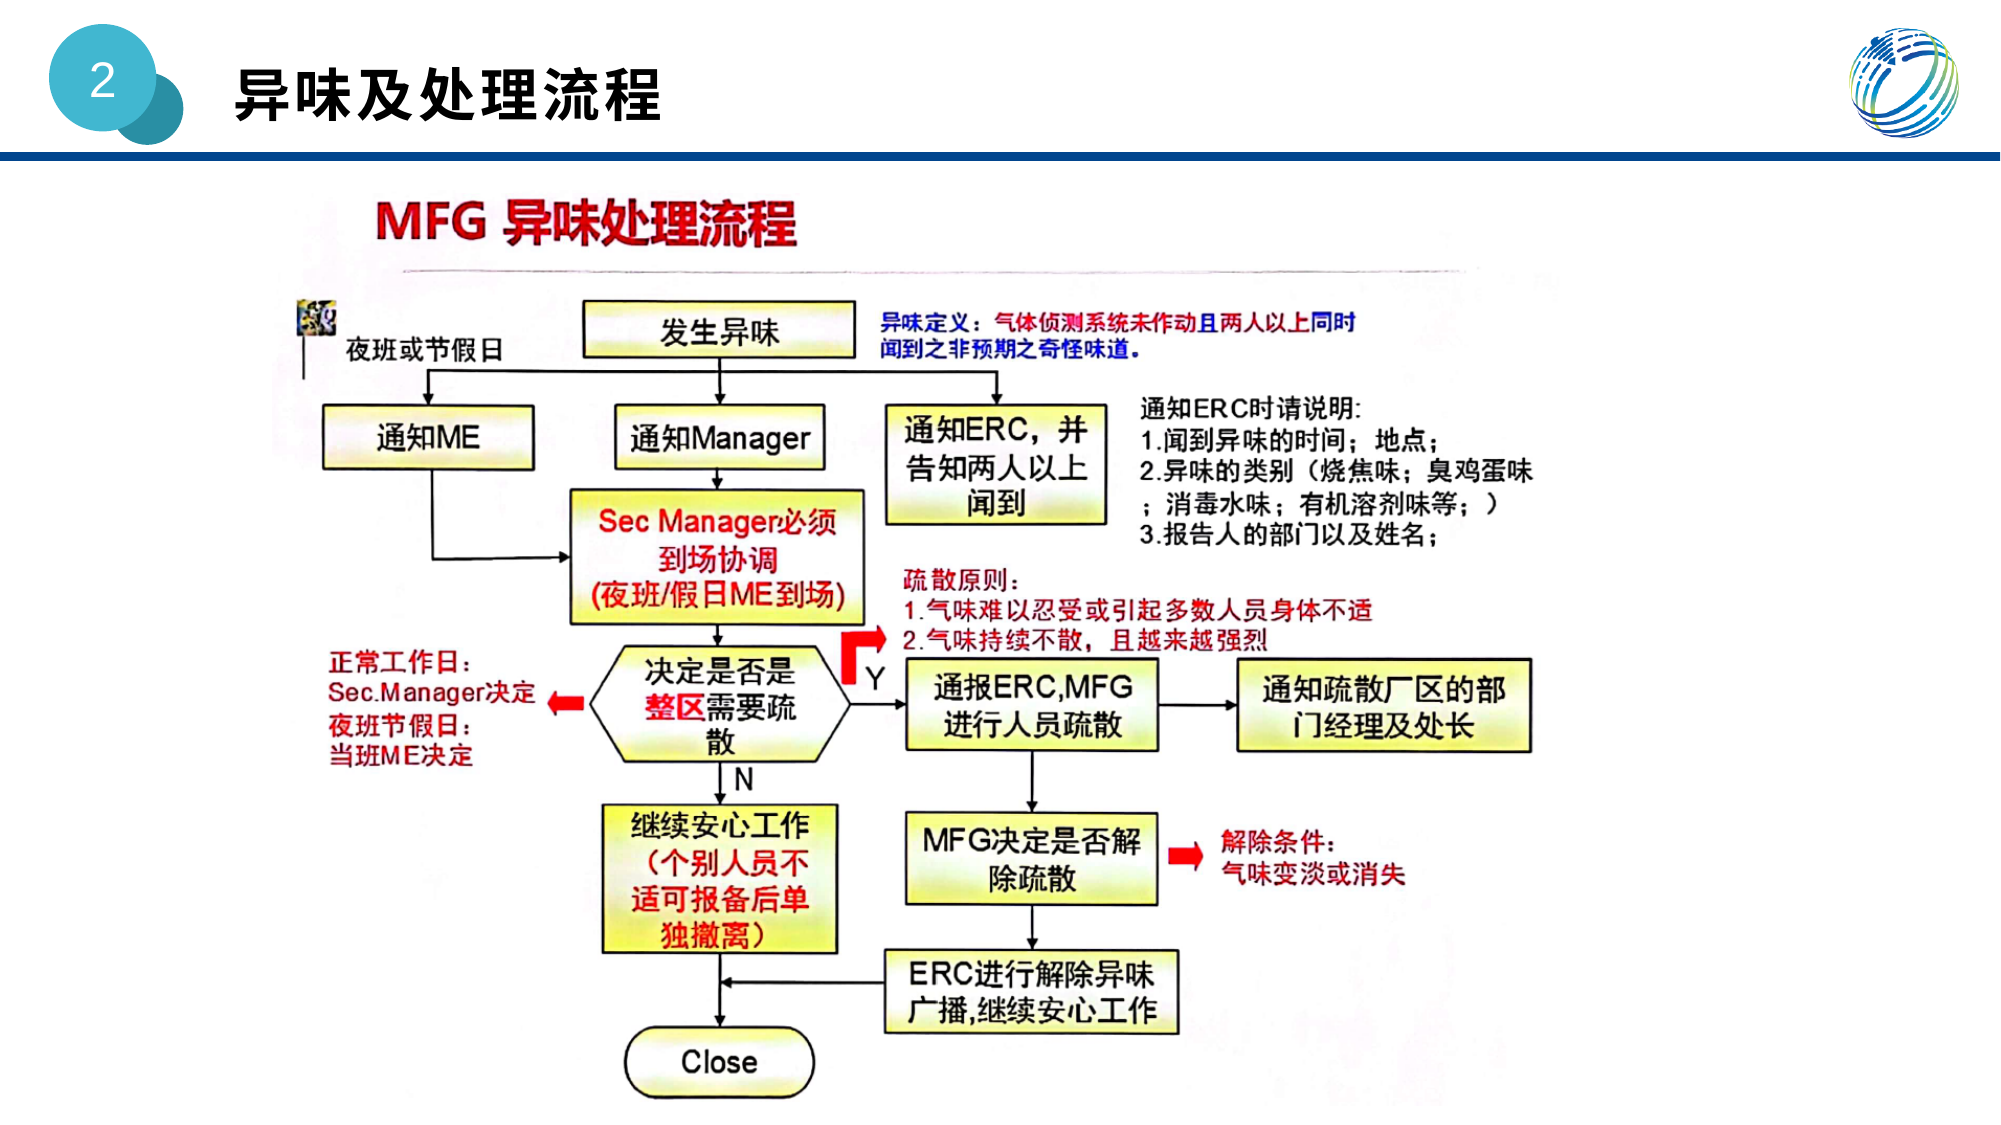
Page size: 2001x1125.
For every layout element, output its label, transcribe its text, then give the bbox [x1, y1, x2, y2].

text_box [48, 24, 184, 145]
text_box 异味及处理流程 [218, 51, 1036, 136]
picture [1845, 24, 1963, 142]
picture [272, 190, 1591, 1106]
